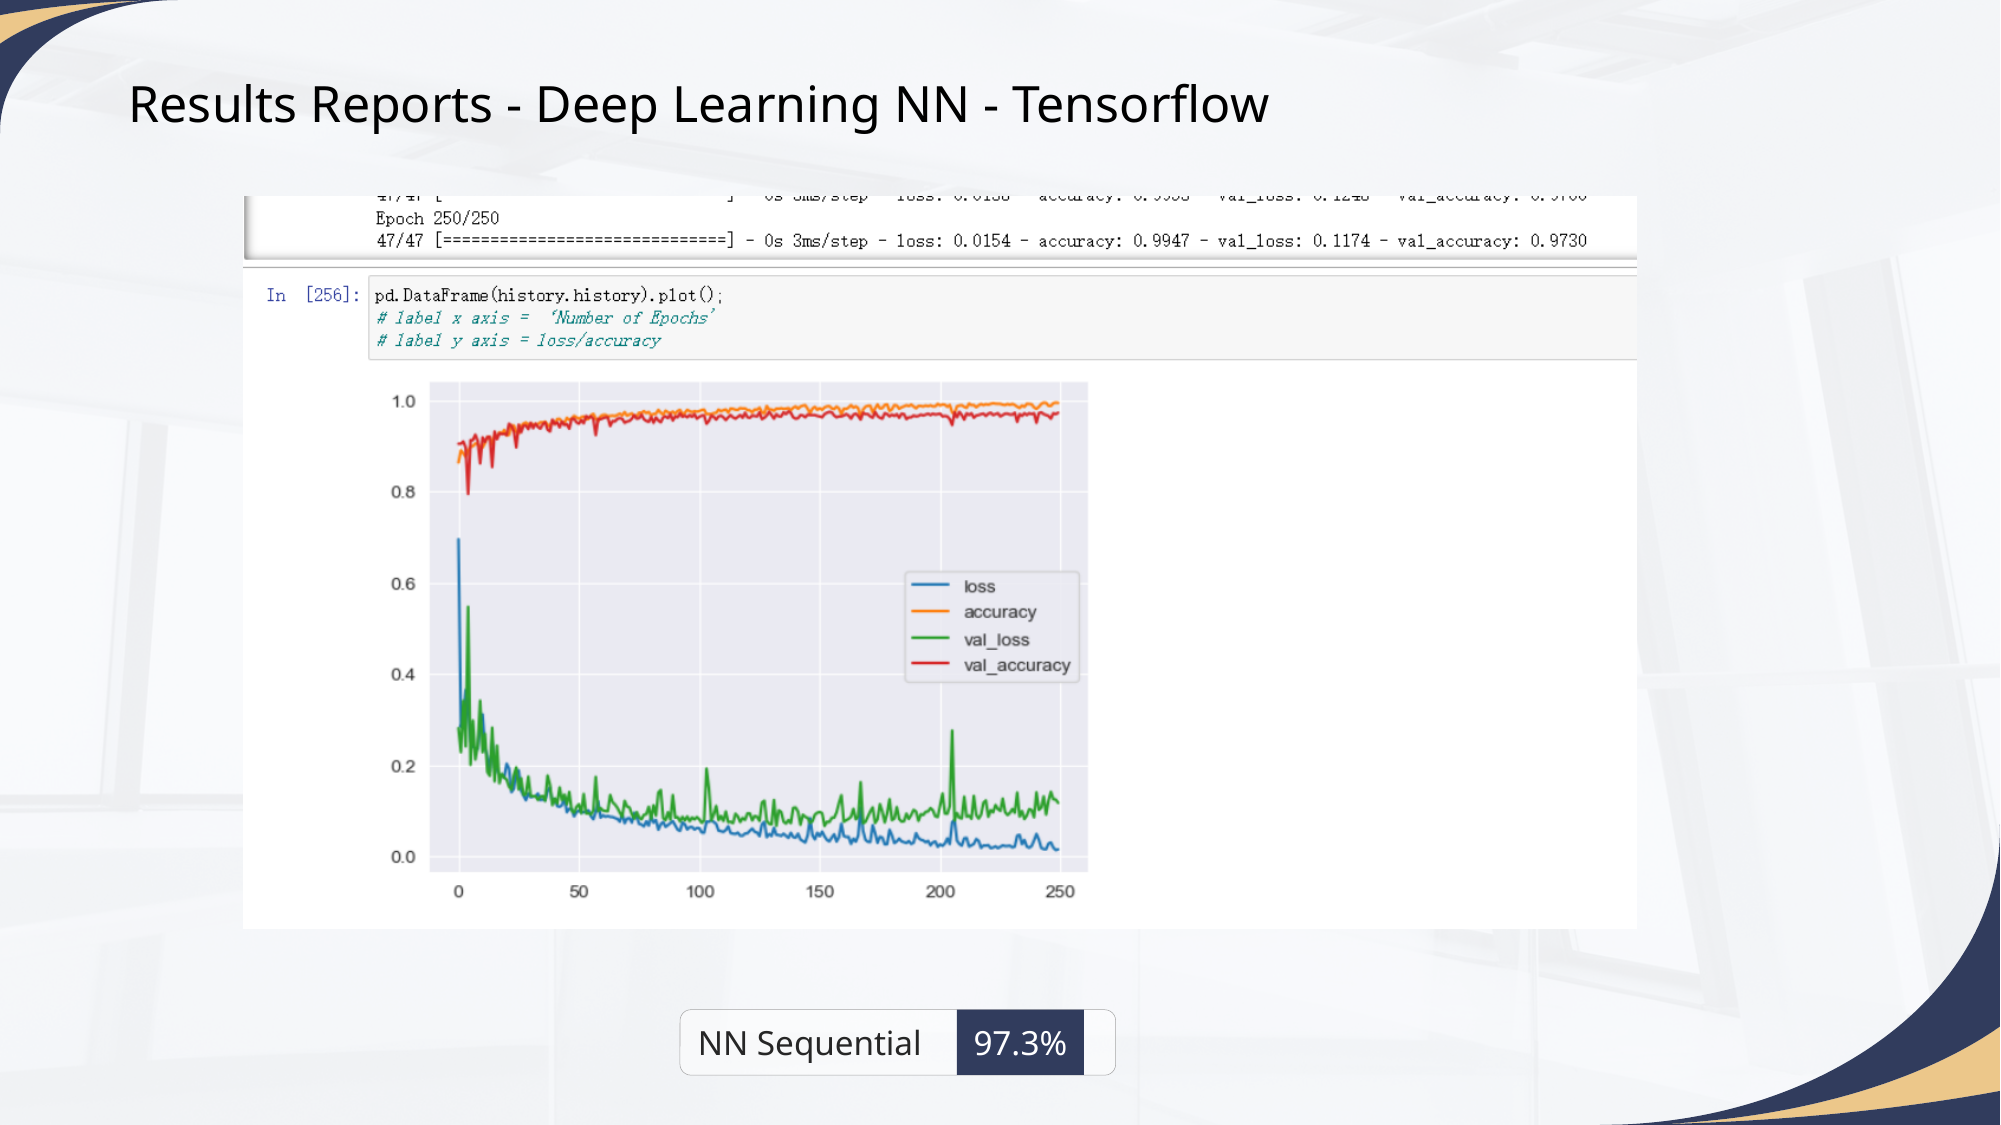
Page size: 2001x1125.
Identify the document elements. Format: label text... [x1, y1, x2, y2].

text_box 97.3% [956, 1009, 1085, 1076]
list Results Reports - Deep Learning NN - Tensorflow [114, 71, 1682, 126]
text_box NN Sequential [678, 1008, 1117, 1077]
picture [243, 196, 1637, 929]
